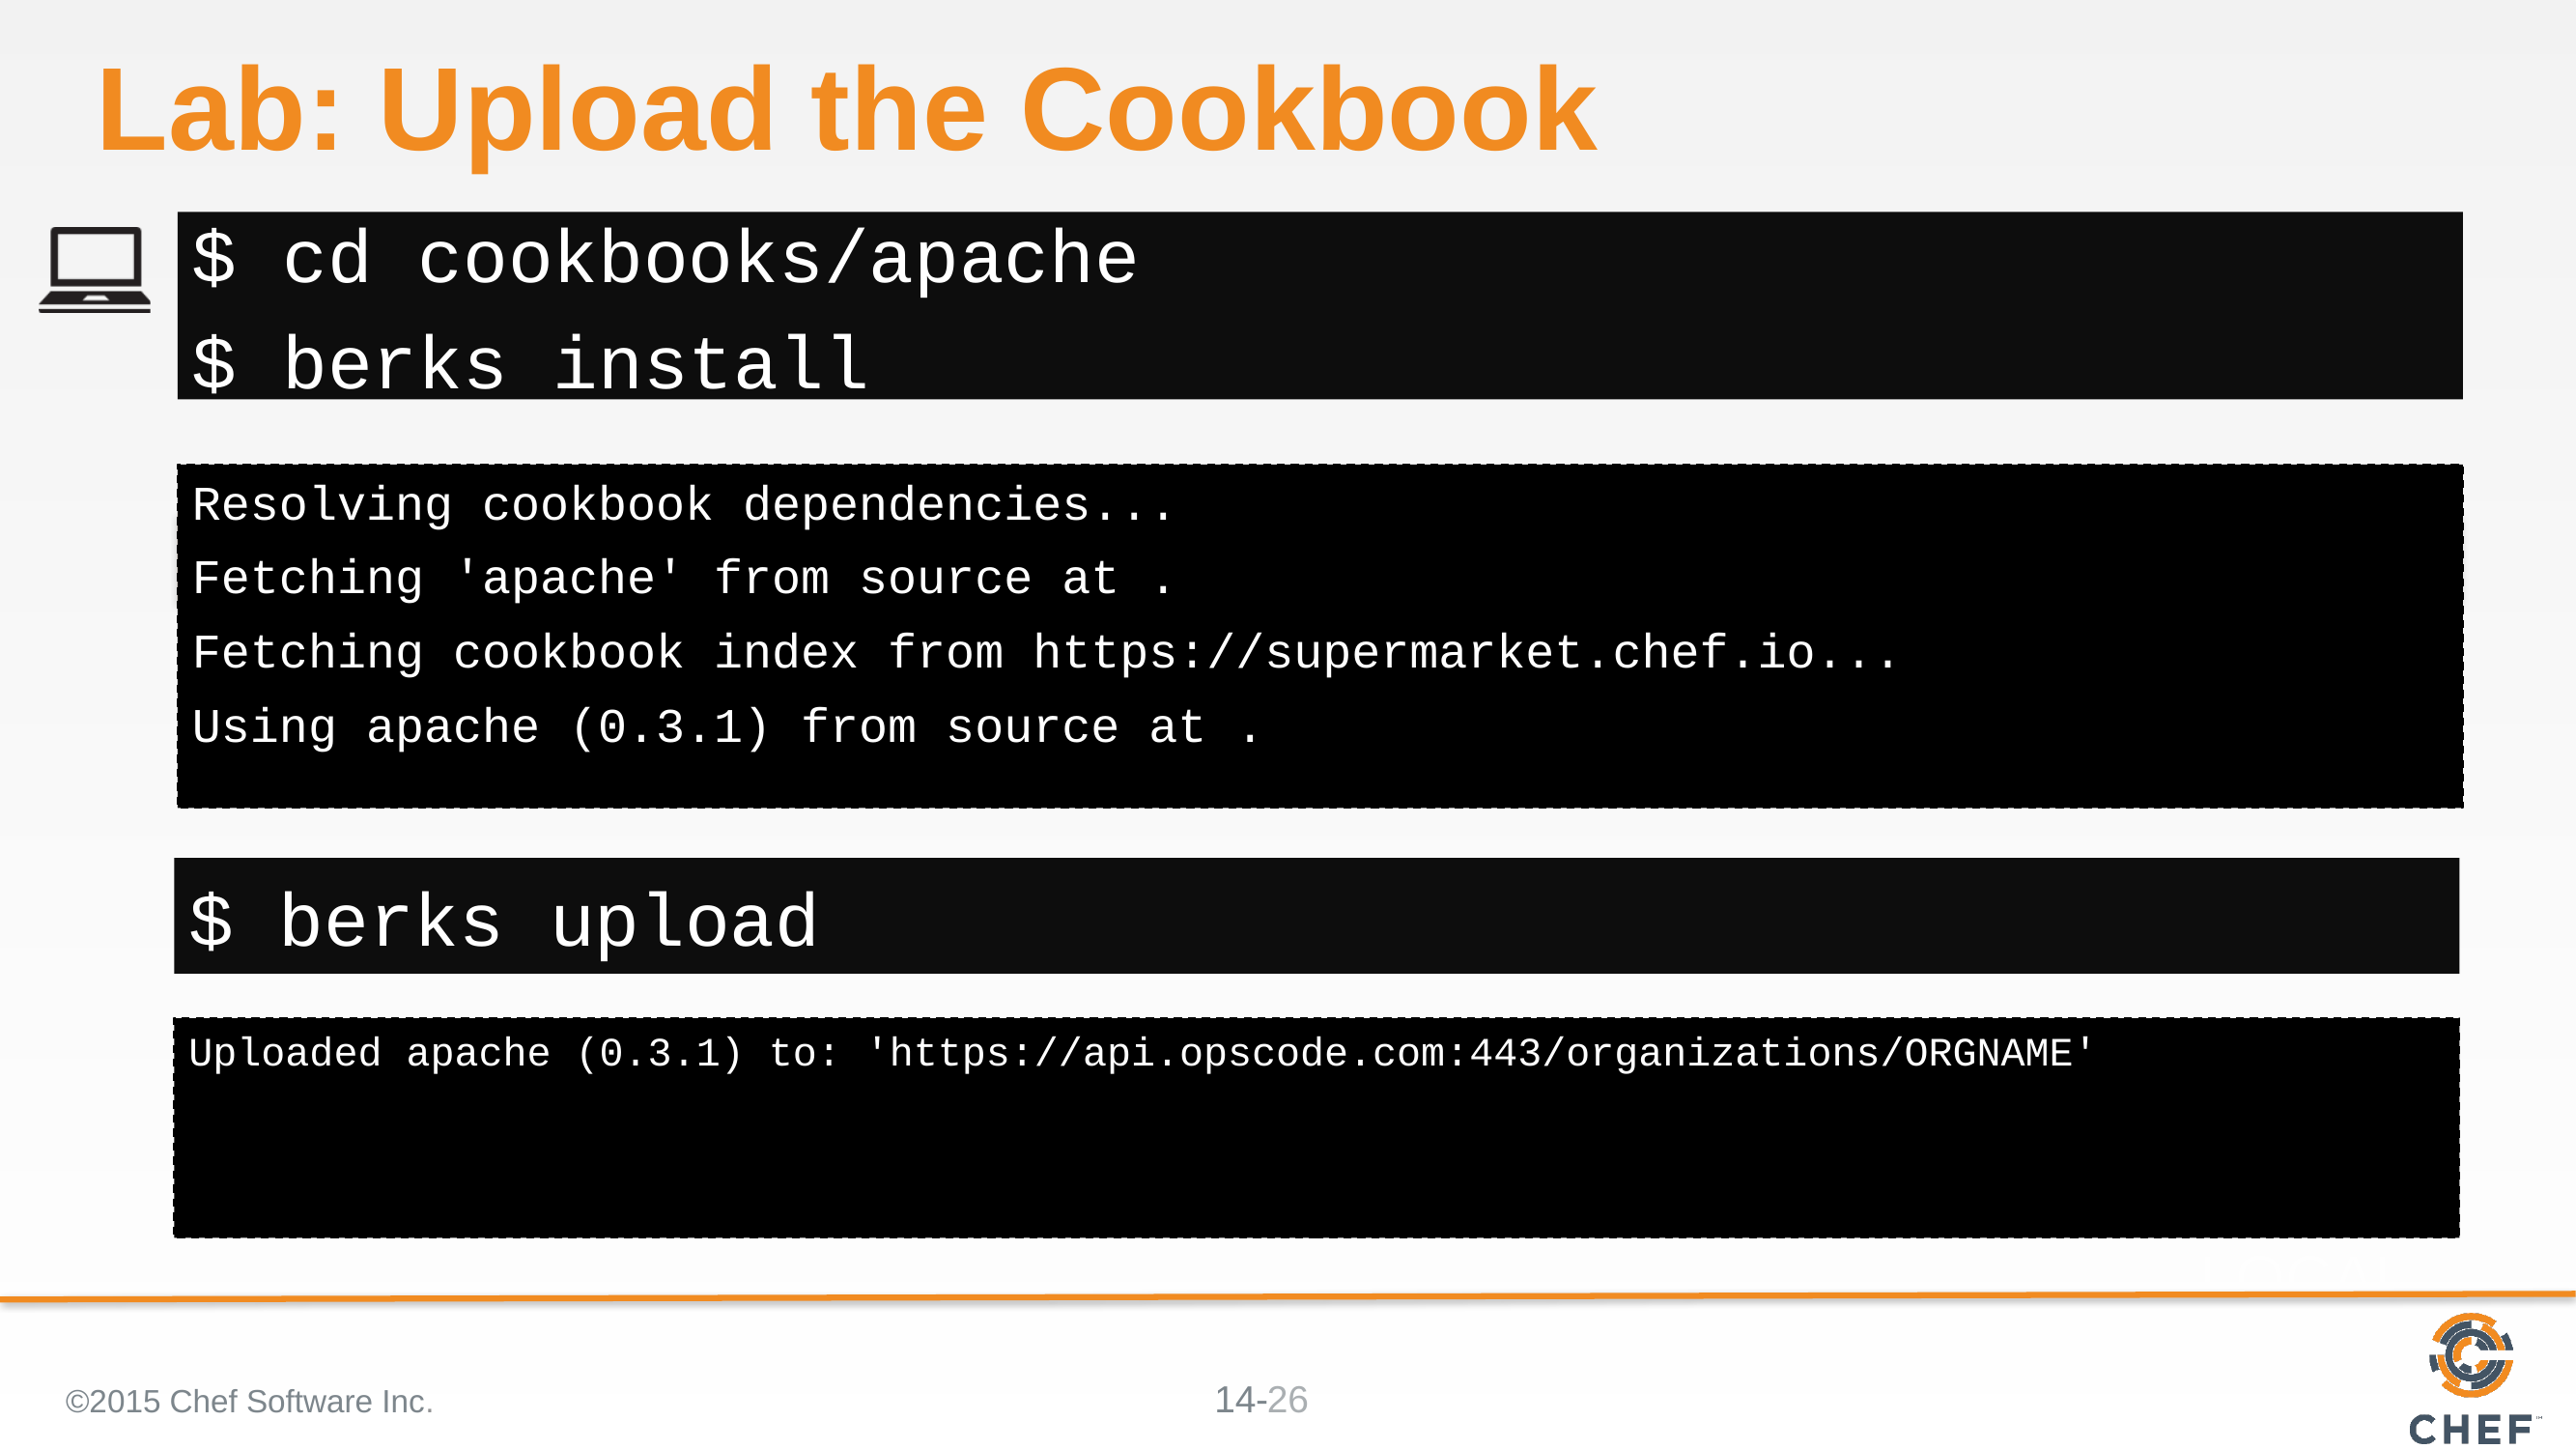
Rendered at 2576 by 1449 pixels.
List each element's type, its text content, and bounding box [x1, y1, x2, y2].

title Lab: Upload the Cookbook [96, 48, 2463, 180]
text_box Uploaded apache (0.3.1) to: 'https://api.opscode.com:443/organizations/ORGNAME' [174, 1018, 2460, 1238]
footer ©2015 Chef Software Inc. [51, 1359, 952, 1440]
picture [2399, 1297, 2550, 1449]
text_box $ berks upload [174, 858, 2460, 974]
list $ cd cookbooks/apache $ berks install [177, 212, 2463, 400]
list Resolving cookbook dependencies... Fetching 'apache' from source at . Fetching cookbook index from https://supermarket.chef.io... Using apache (0.3.1) from source at . [177, 464, 2464, 809]
slide_number 26 [998, 1359, 1578, 1437]
